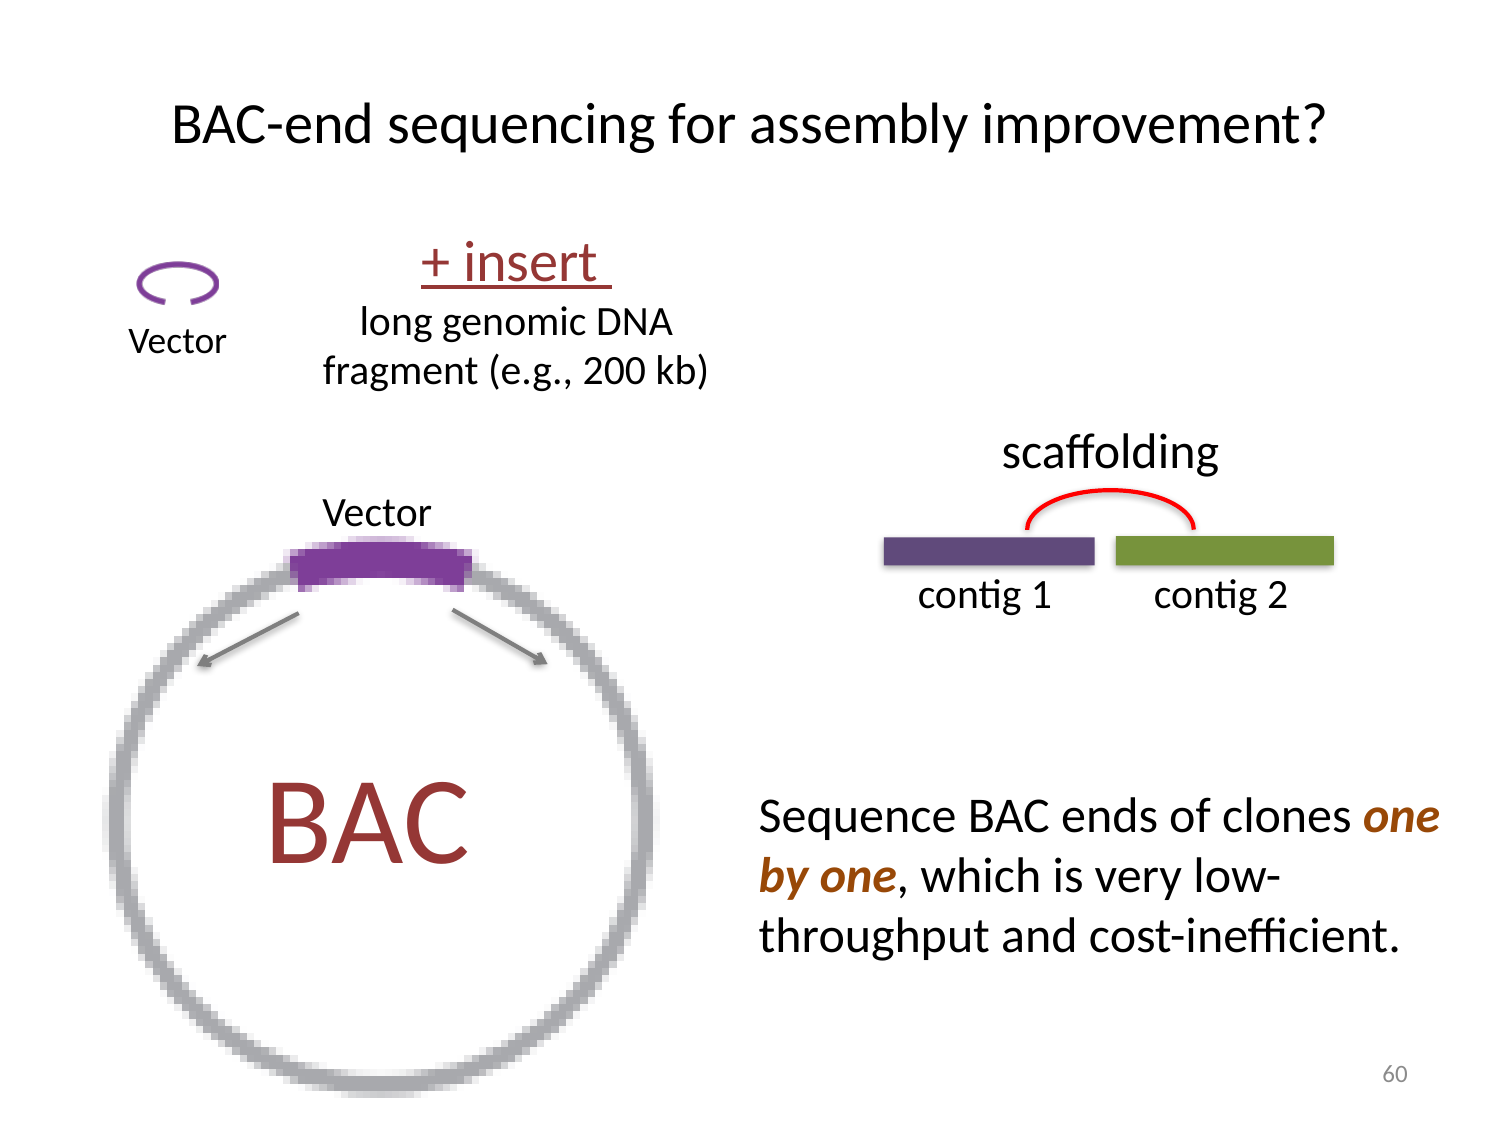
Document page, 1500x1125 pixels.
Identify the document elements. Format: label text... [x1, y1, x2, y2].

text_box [883, 411, 1335, 626]
slide_number 60 [1072, 1042, 1423, 1103]
text_box Vector [113, 308, 243, 369]
picture [88, 535, 661, 1099]
text_box + insert long genomic DNA fragment (e.g., 200 kb) [272, 215, 761, 401]
text_box Sequence BAC ends of clones one by one, which is very low-throughput and cost-inefficient. [743, 775, 1477, 971]
picture [135, 259, 220, 306]
text_box Vector [307, 477, 448, 534]
title BAC-end sequencing for assembly improvement? [75, 47, 1425, 194]
